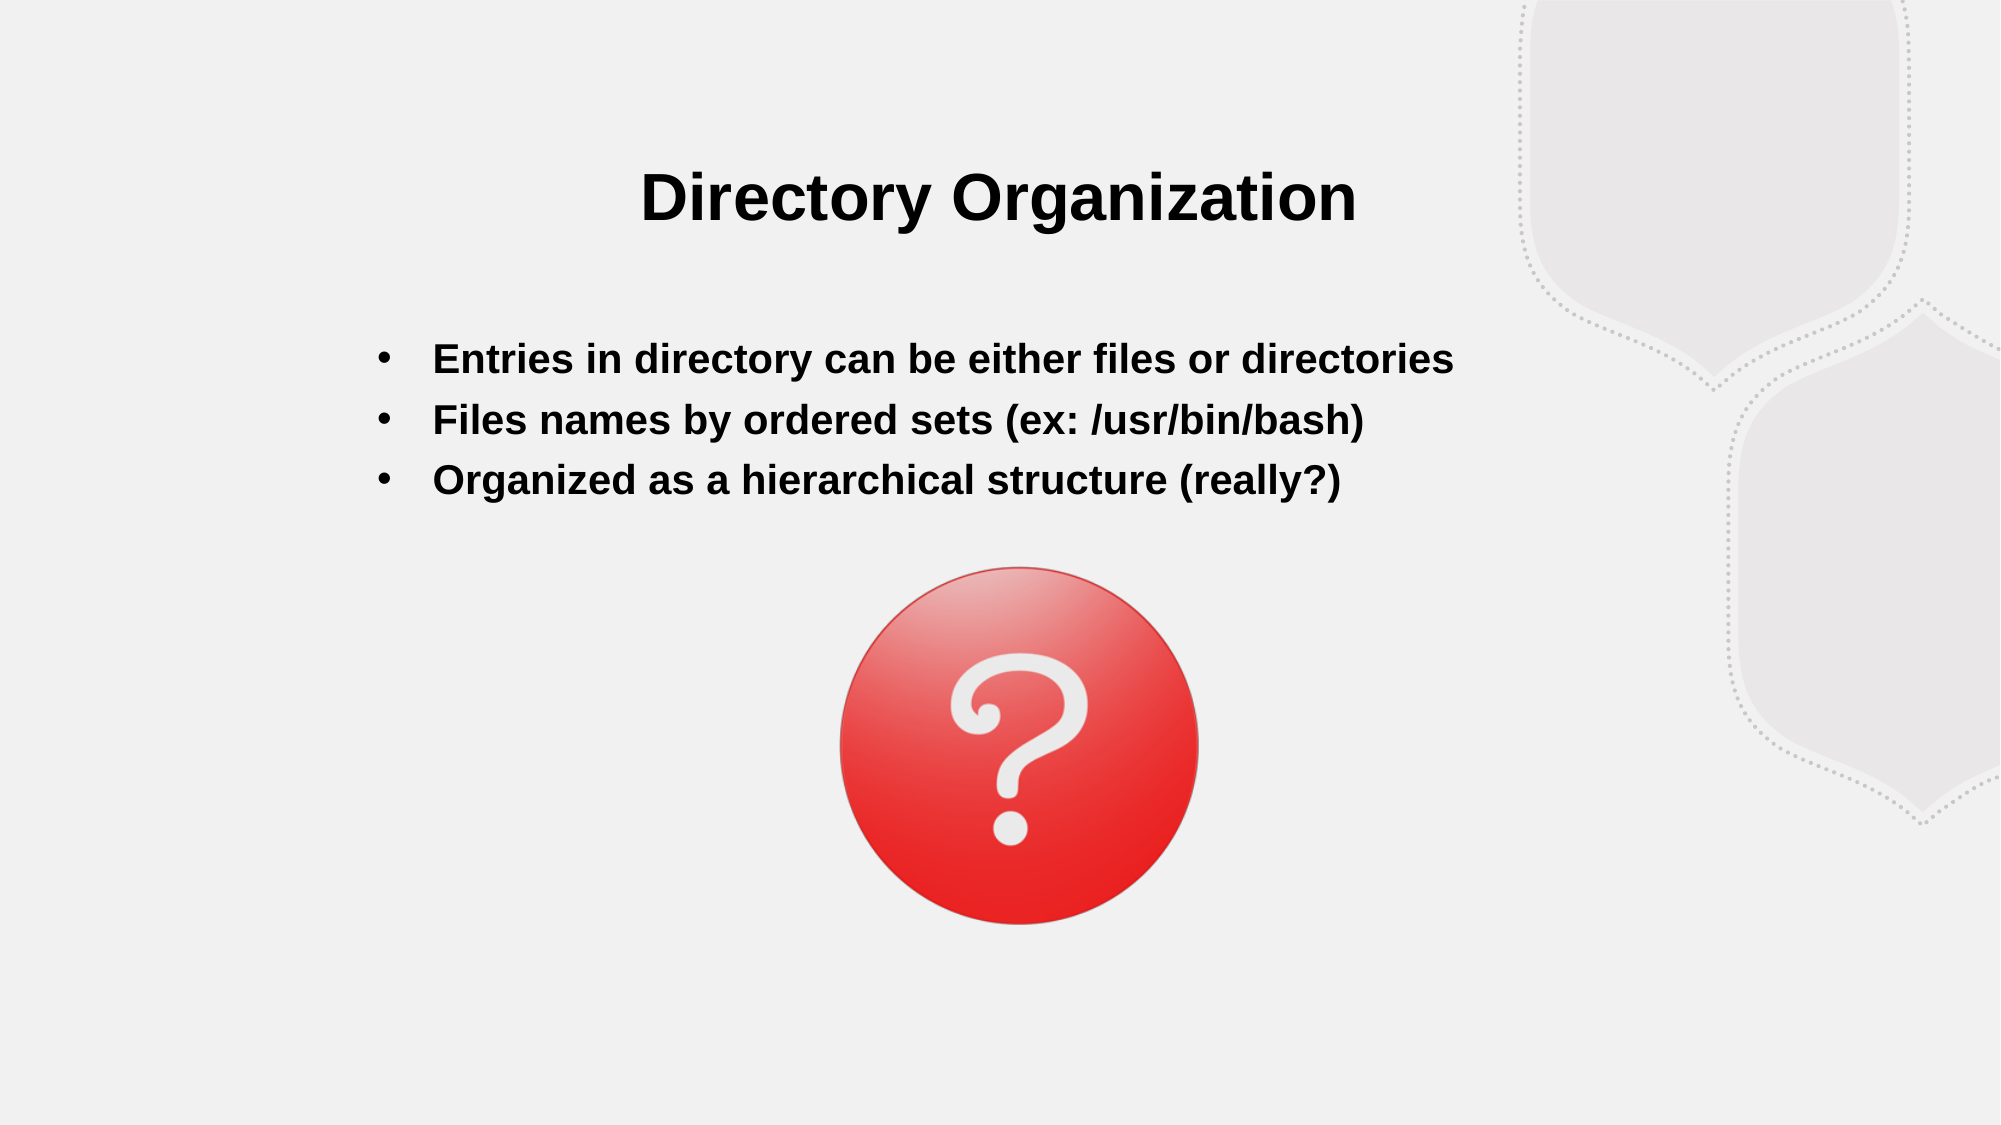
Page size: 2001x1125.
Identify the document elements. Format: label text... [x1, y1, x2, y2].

picture [838, 565, 1200, 926]
text_box Directory Organization [362, 99, 1638, 288]
text_box Entries in directory can be either files or directories Files names by ordered sets (ex: /usr/bin/bash) Organized as a hierarchical structure (really?) [362, 324, 1638, 1000]
